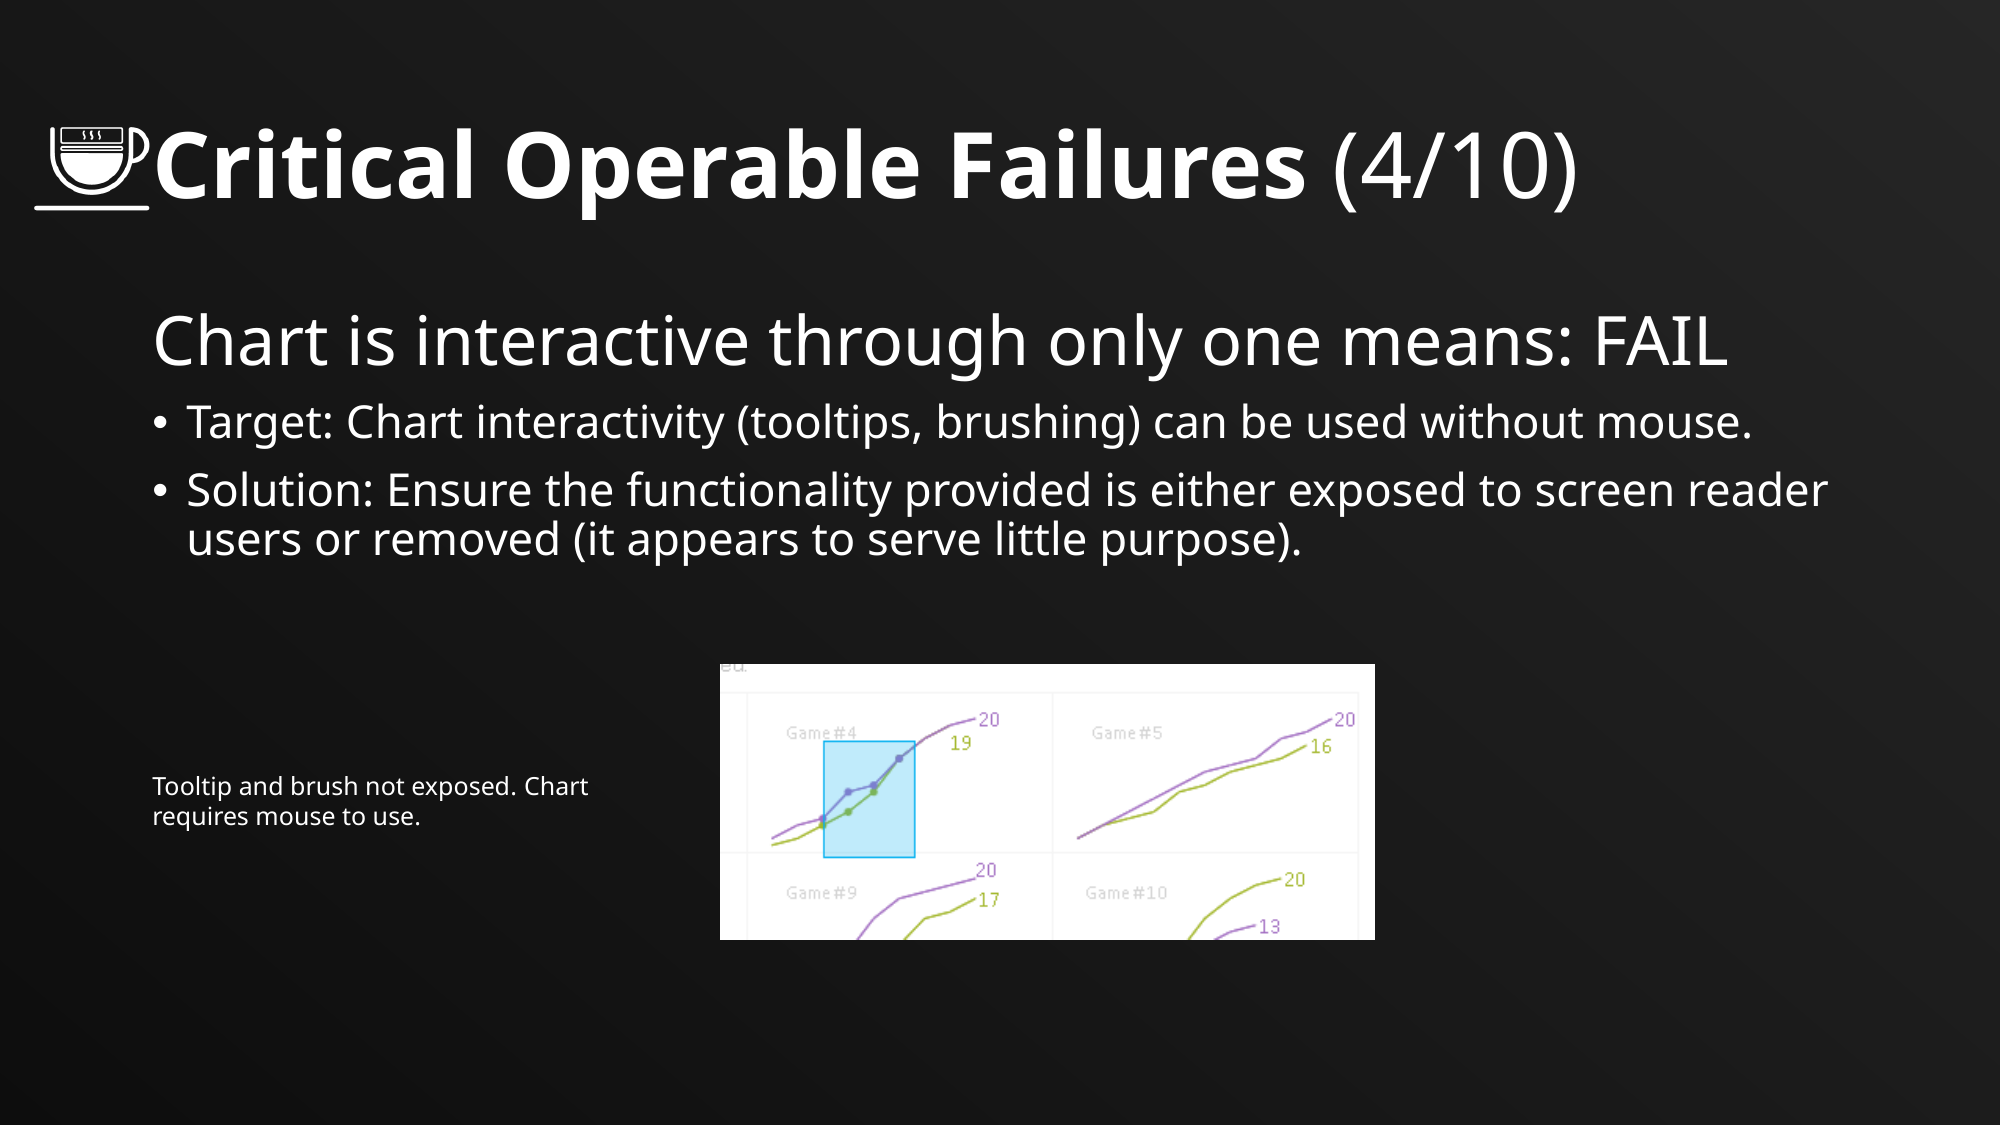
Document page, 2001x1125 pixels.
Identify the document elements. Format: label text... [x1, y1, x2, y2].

picture [720, 664, 1375, 941]
list Chart is interactive through only one means: FAIL Target: Chart interactivity (tooltips, brushing) can be used without mouse. Solution: Ensure the functionality provided is either exposed to screen reader users or removed (it appears to serve little purpose). [137, 299, 1863, 665]
picture [13, 90, 170, 247]
text_box Tooltip and brush not exposed. Chart requires mouse to use. [137, 762, 703, 838]
title Critical Operable Failures (4/10) [137, 59, 1863, 278]
